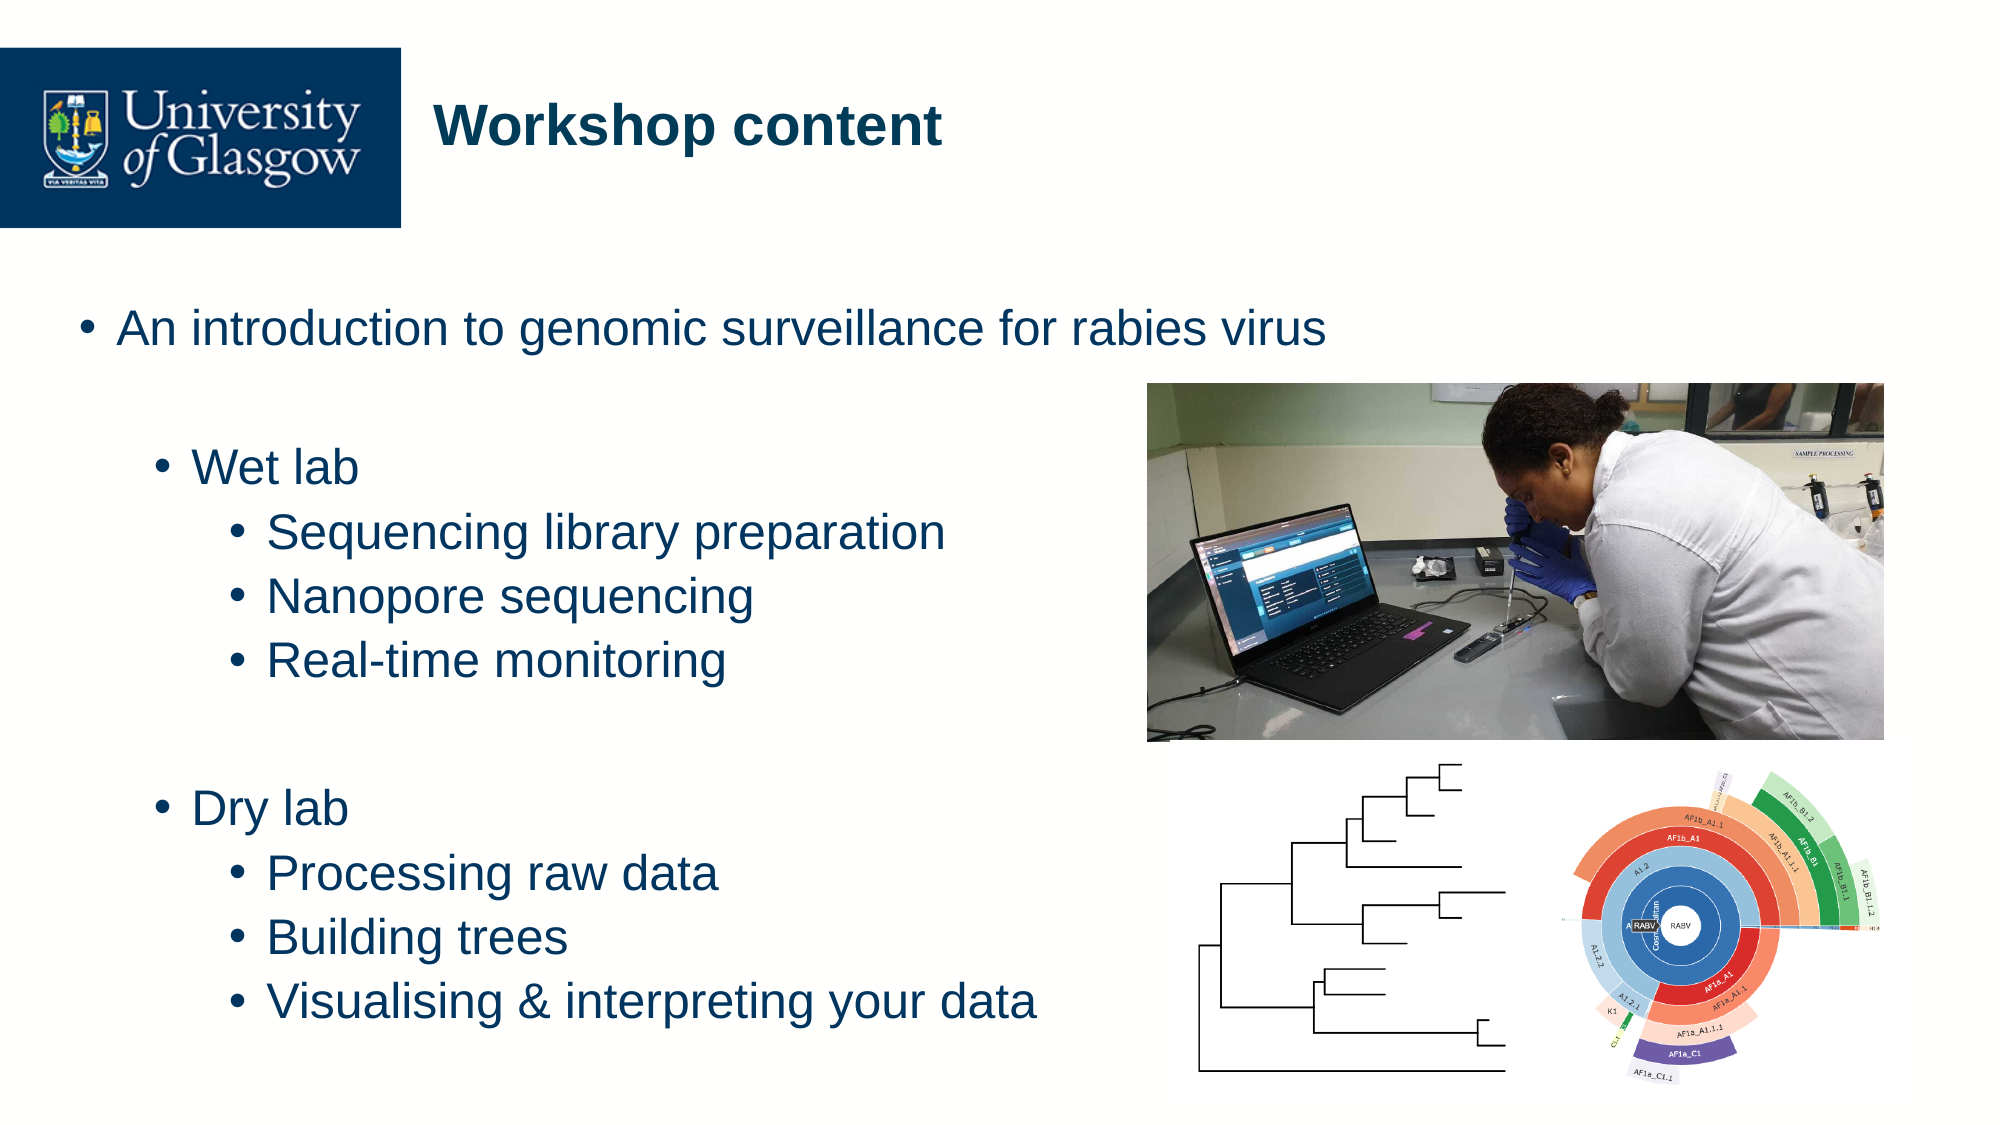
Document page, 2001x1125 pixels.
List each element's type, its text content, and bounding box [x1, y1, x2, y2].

list An introduction to genomic surveillance for rabies virus Wet lab Sequencing library preparation Nanopore sequencing Real-time monitoring Dry lab Processing raw data Building trees Visualising & interpreting your data [63, 294, 1575, 1038]
picture [0, 0, 2000, 1125]
title Workshop content [418, 87, 1930, 234]
